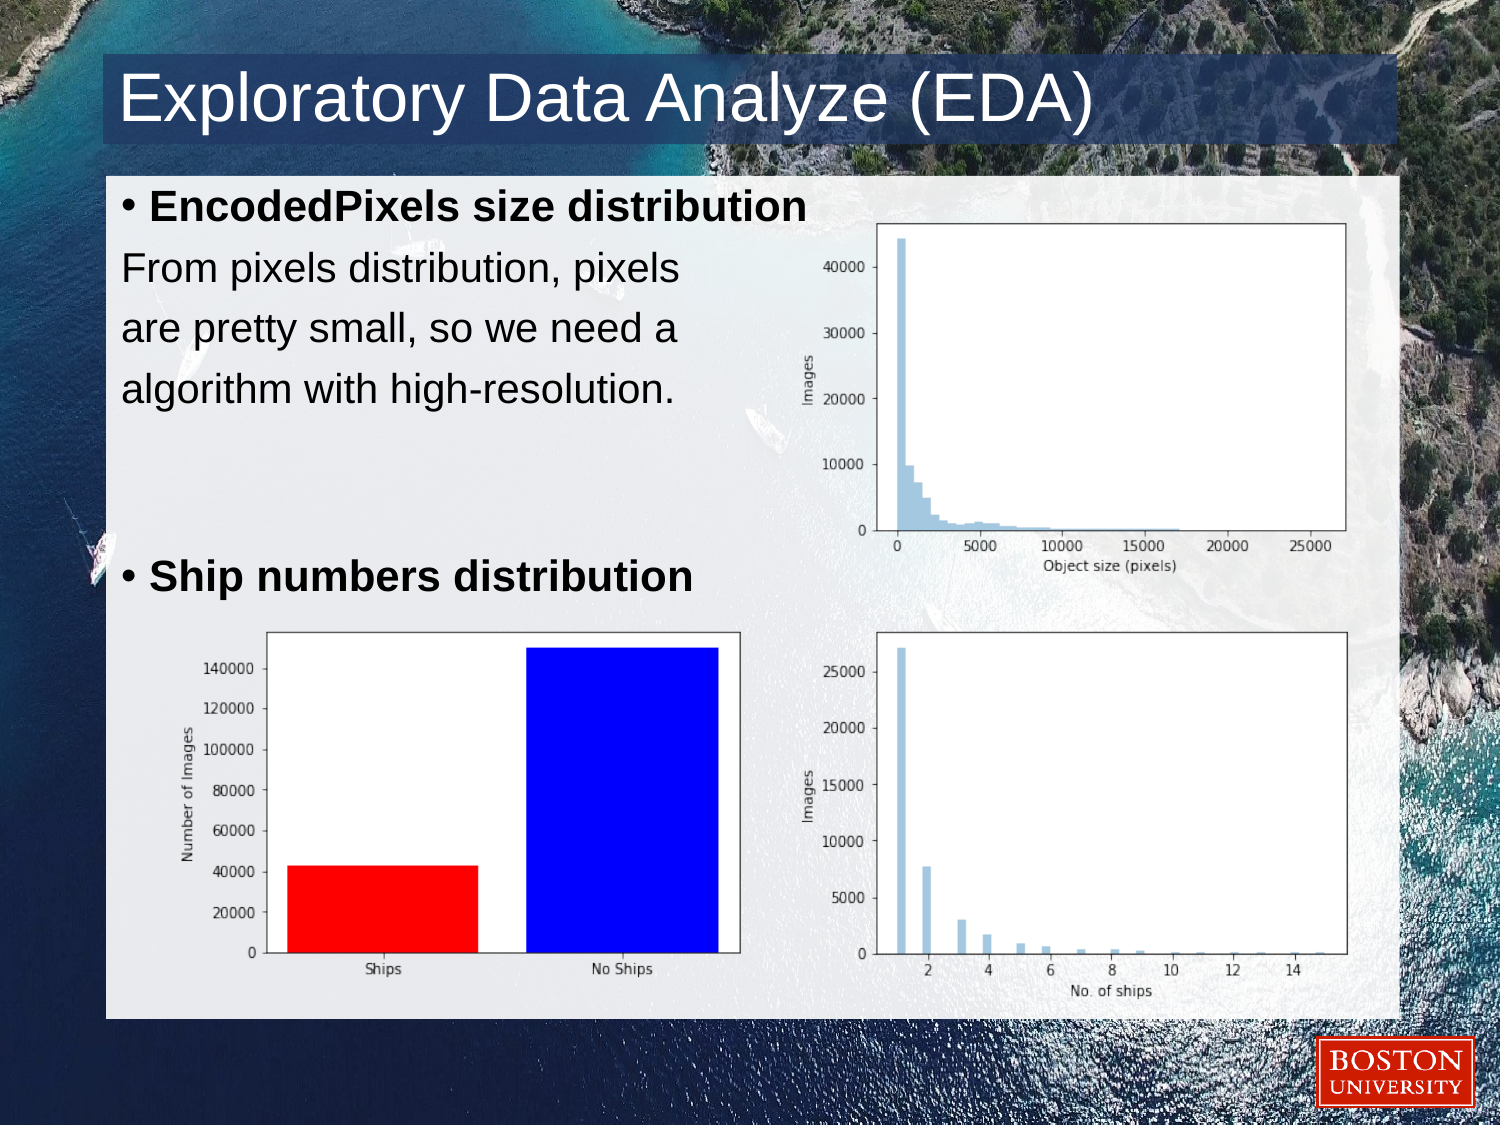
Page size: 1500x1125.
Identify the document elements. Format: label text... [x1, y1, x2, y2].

list EncodedPixels size distribution From pixels distribution, pixels are pretty small, so we need a algorithm with high-resolution. Ship numbers distribution [106, 175, 1400, 1019]
picture [0, 0, 1500, 1125]
title Exploratory Data Analyze (EDA) [103, 54, 1397, 145]
